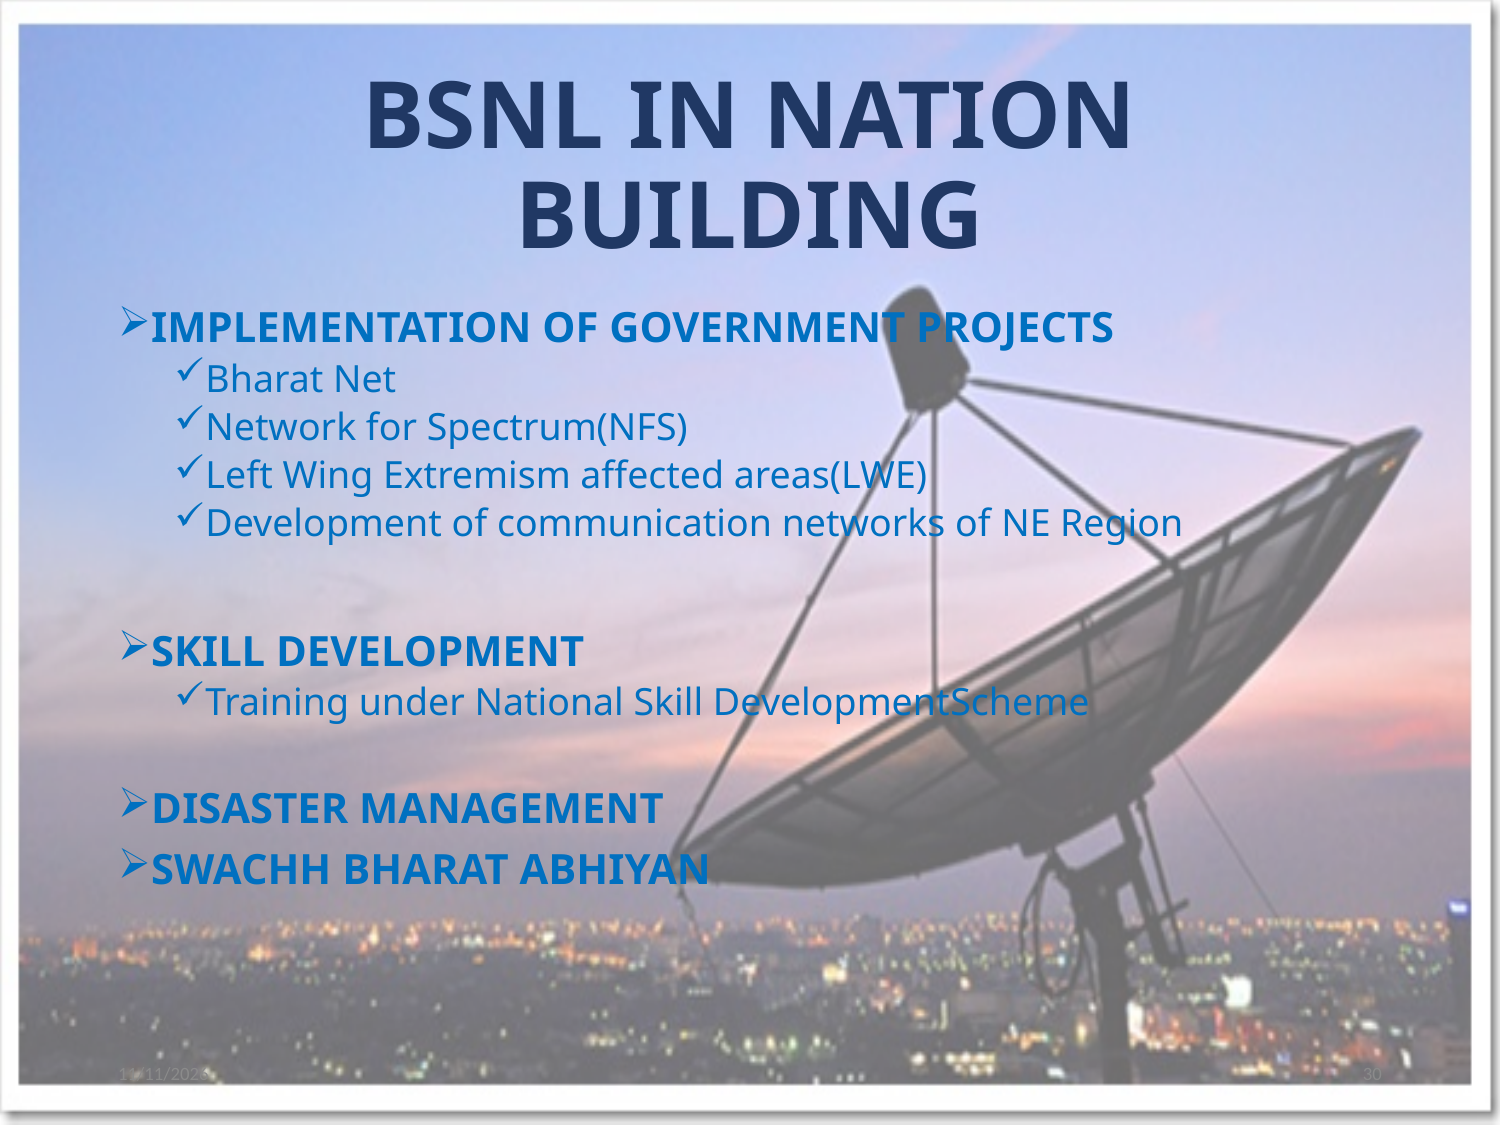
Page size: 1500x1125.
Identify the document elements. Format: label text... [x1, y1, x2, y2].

slide_number 30 [1059, 1042, 1397, 1103]
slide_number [103, 1042, 441, 1103]
title BSNL IN NATION BUILDING [103, 59, 1397, 278]
list IMPLEMENTATION OF GOVERNMENT PROJECTS Bharat Net Network for Spectrum(NFS) Left Wing Extremism affected areas(LWE) Development of communication networks of NE Region SKILL DEVELOPMENT Training under National Skill DevelopmentScheme DISASTER MANAGEMENT SWACHH BHARAT ABHIYAN [103, 299, 1397, 1014]
